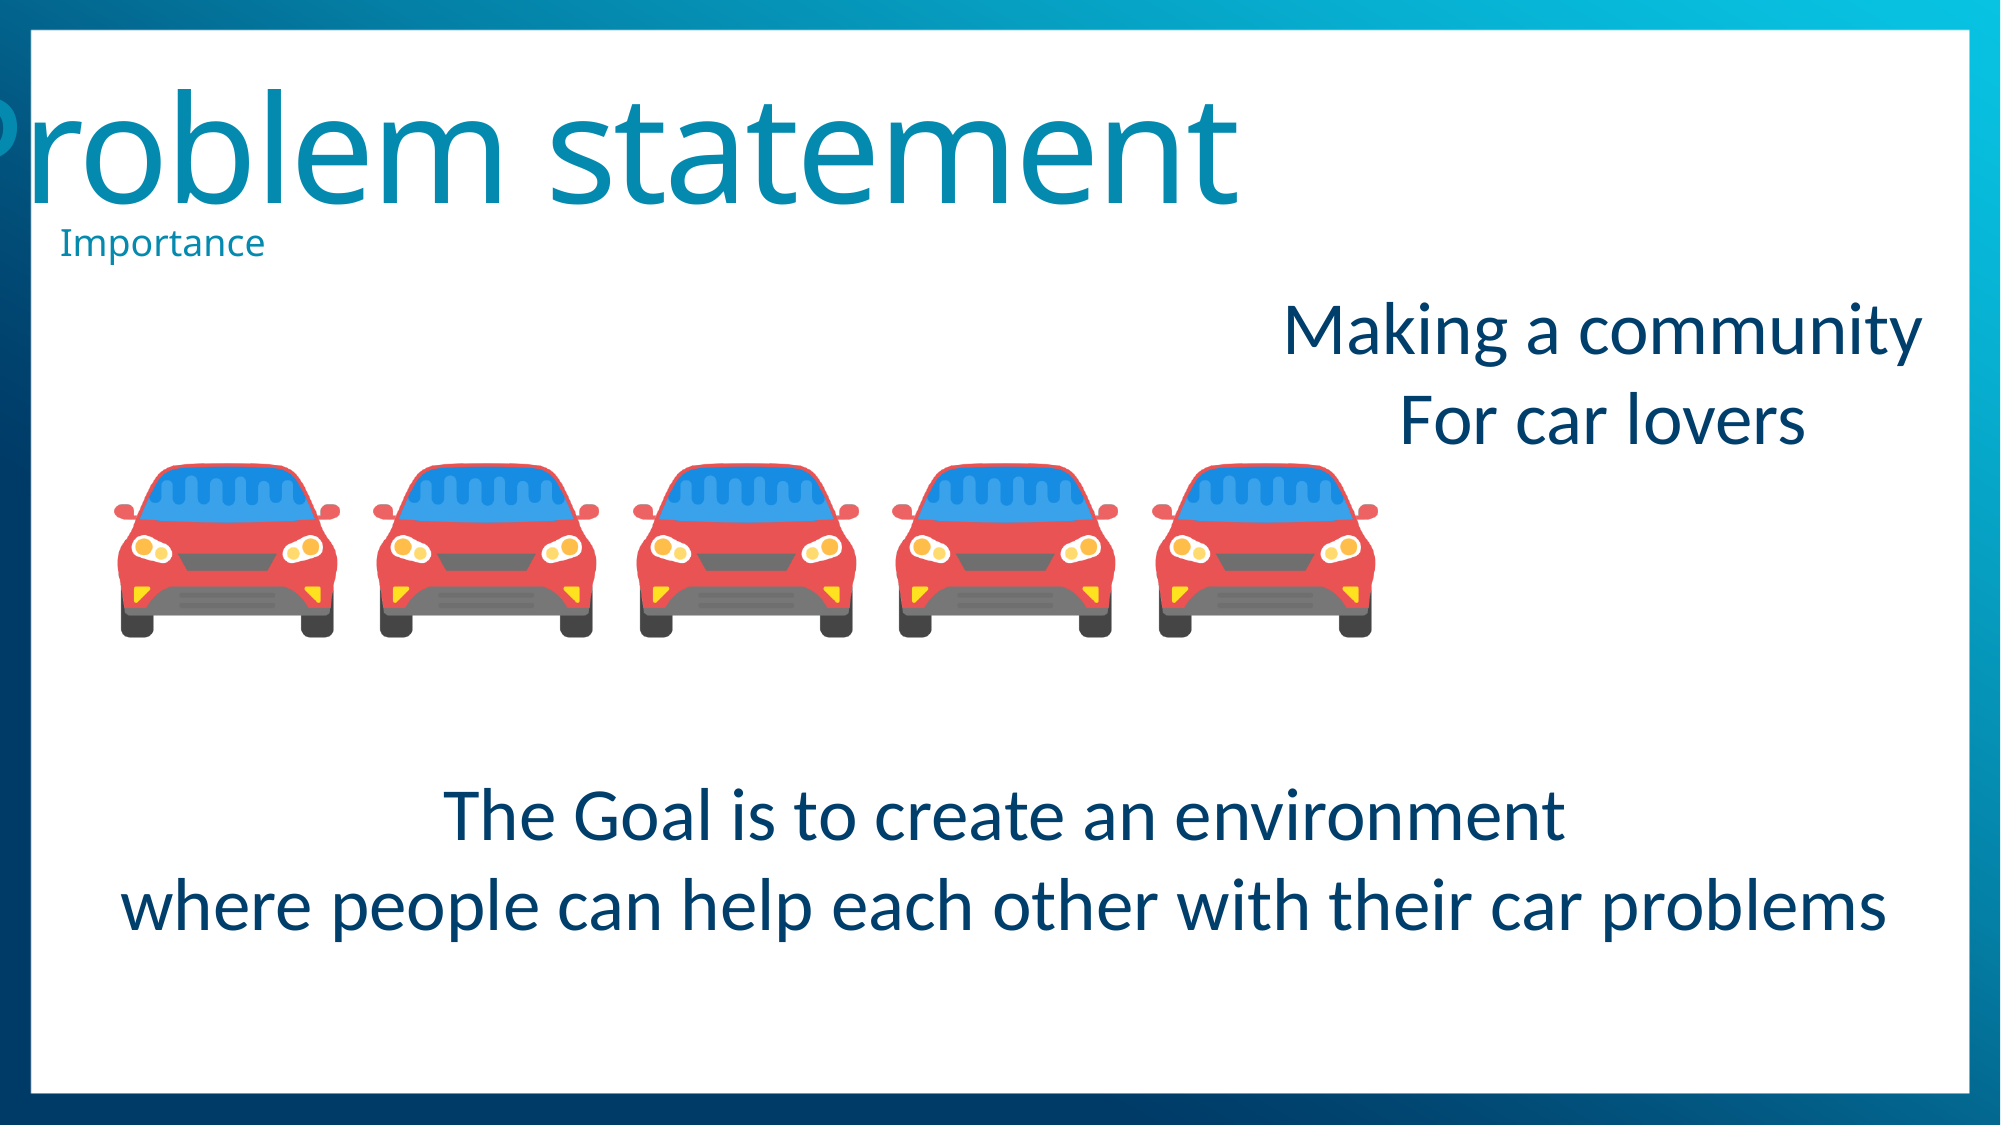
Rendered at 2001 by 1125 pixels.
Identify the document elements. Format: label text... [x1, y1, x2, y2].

text_box The Goal is to create an environment where people can help each other with their car problems [105, 758, 1905, 954]
text_box Making a community For car lovers [1267, 272, 1940, 467]
text_box Problem statement [0, 46, 1256, 241]
text_box Importance [45, 211, 281, 272]
picture [0, 0, 2001, 1125]
